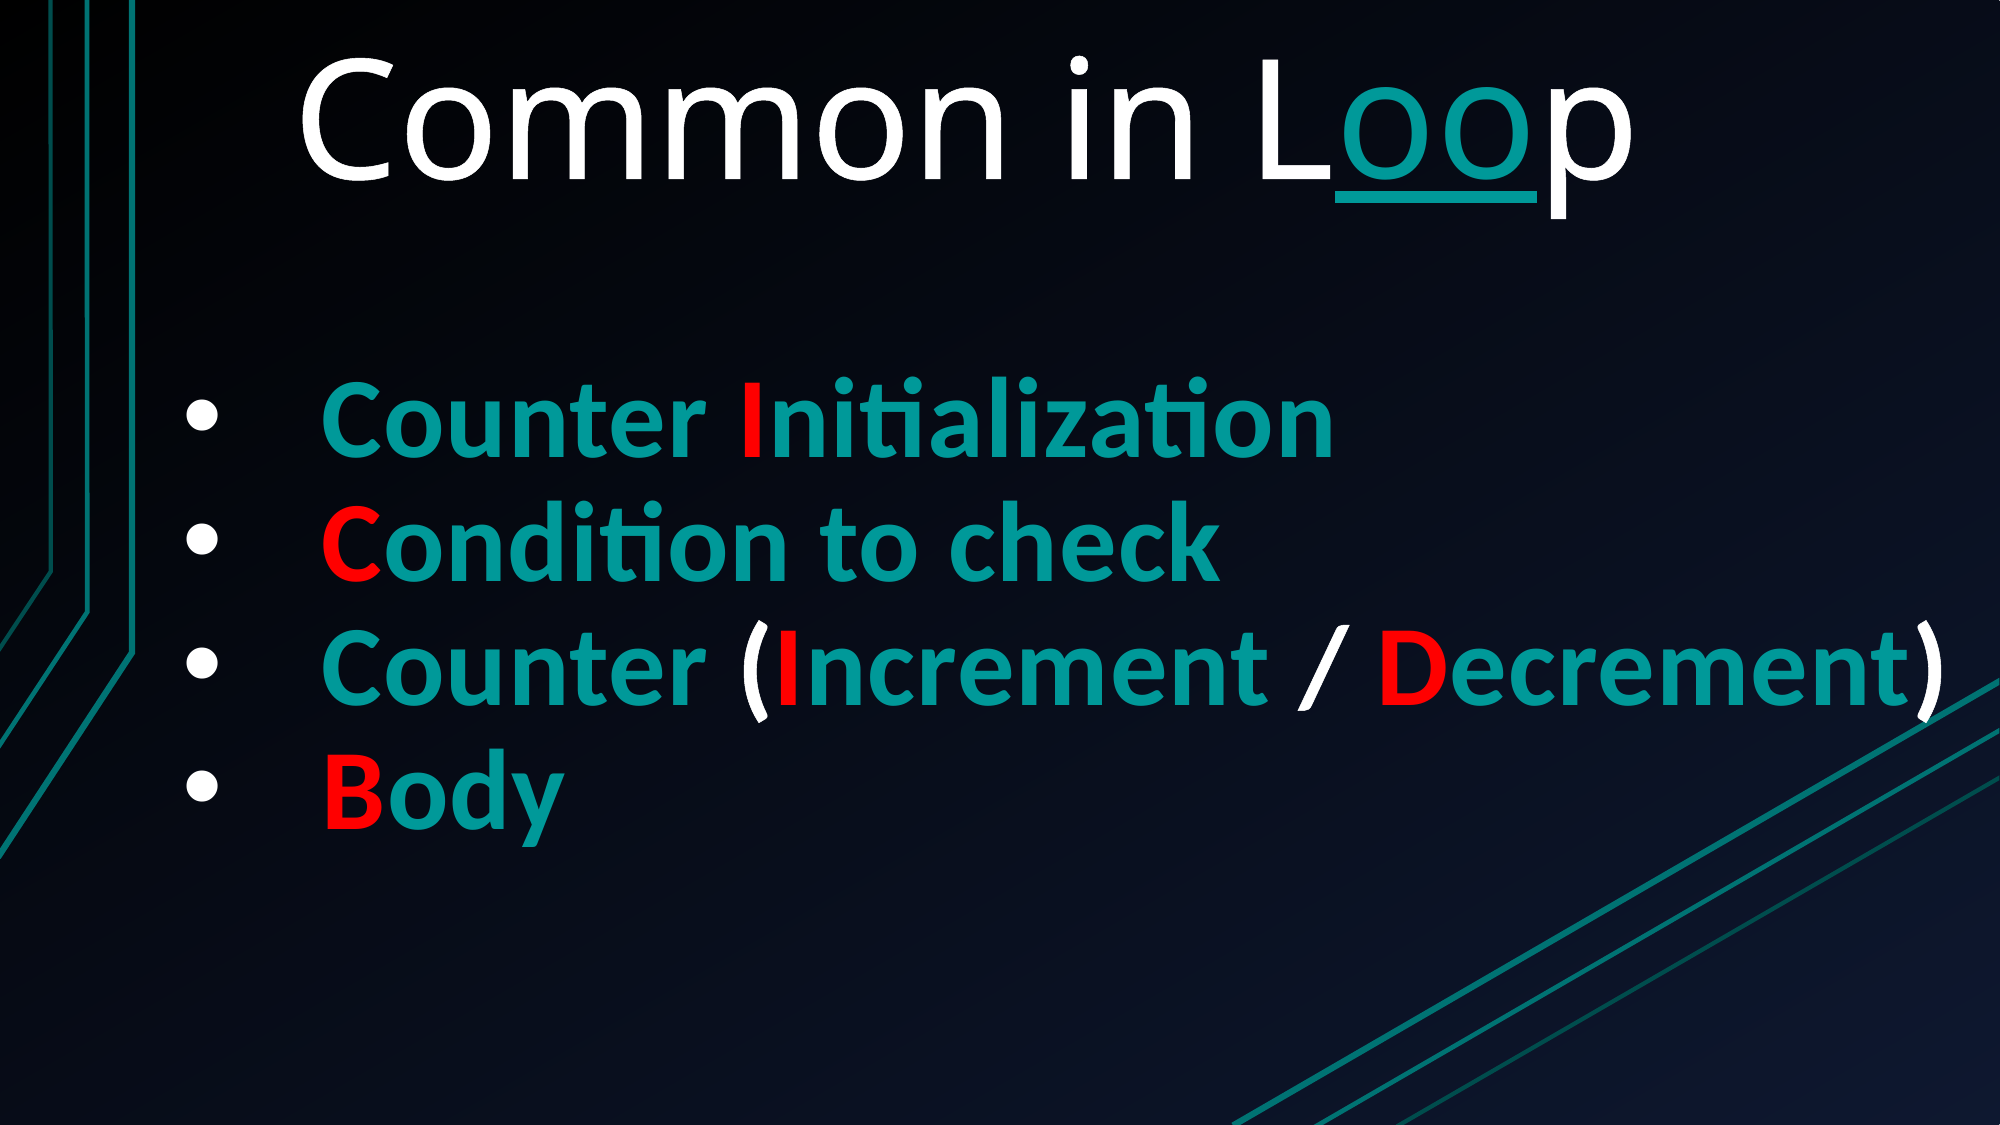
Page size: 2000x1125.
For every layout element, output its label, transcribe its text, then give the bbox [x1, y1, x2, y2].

text_box Common in Loop [277, 4, 1655, 220]
text_box Counter Initialization Condition to check Counter (Increment / Decrement) Body [162, 348, 1988, 1087]
text_box [246, 285, 2000, 1023]
